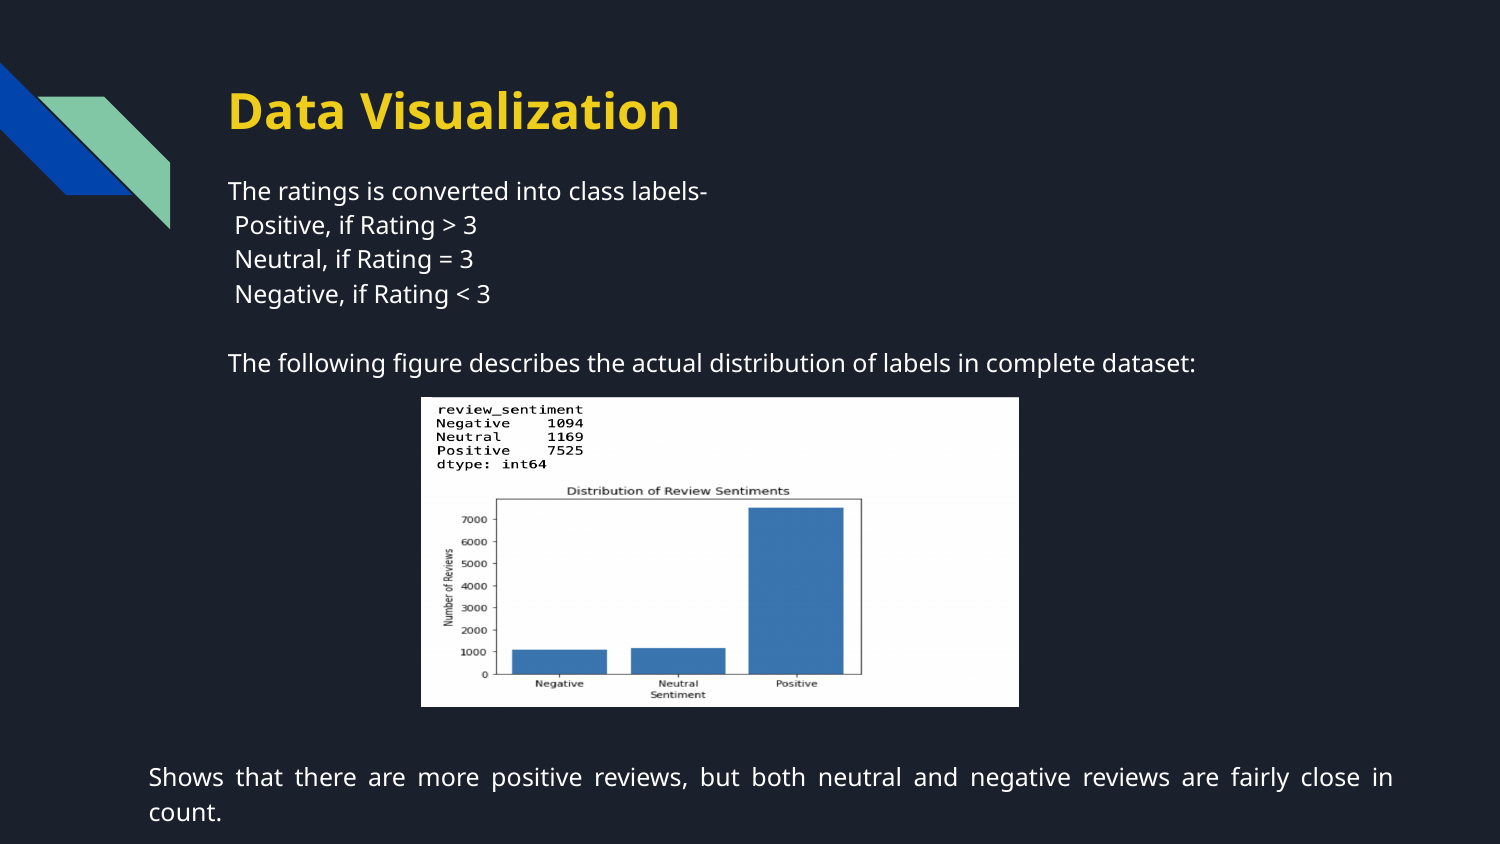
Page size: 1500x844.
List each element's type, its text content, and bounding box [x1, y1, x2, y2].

title Data Visualization [212, 64, 1368, 155]
list The ratings is converted into class labels- Positive, if Rating > 3 Neutral, if Rating = 3 Negative, if Rating < 3 The following figure describes the actual distribution of labels in complete dataset: [212, 155, 1368, 634]
picture [421, 396, 1019, 707]
text_box Shows that there are more positive reviews, but both neutral and negative reviews are fairly close in count. [133, 742, 1411, 842]
